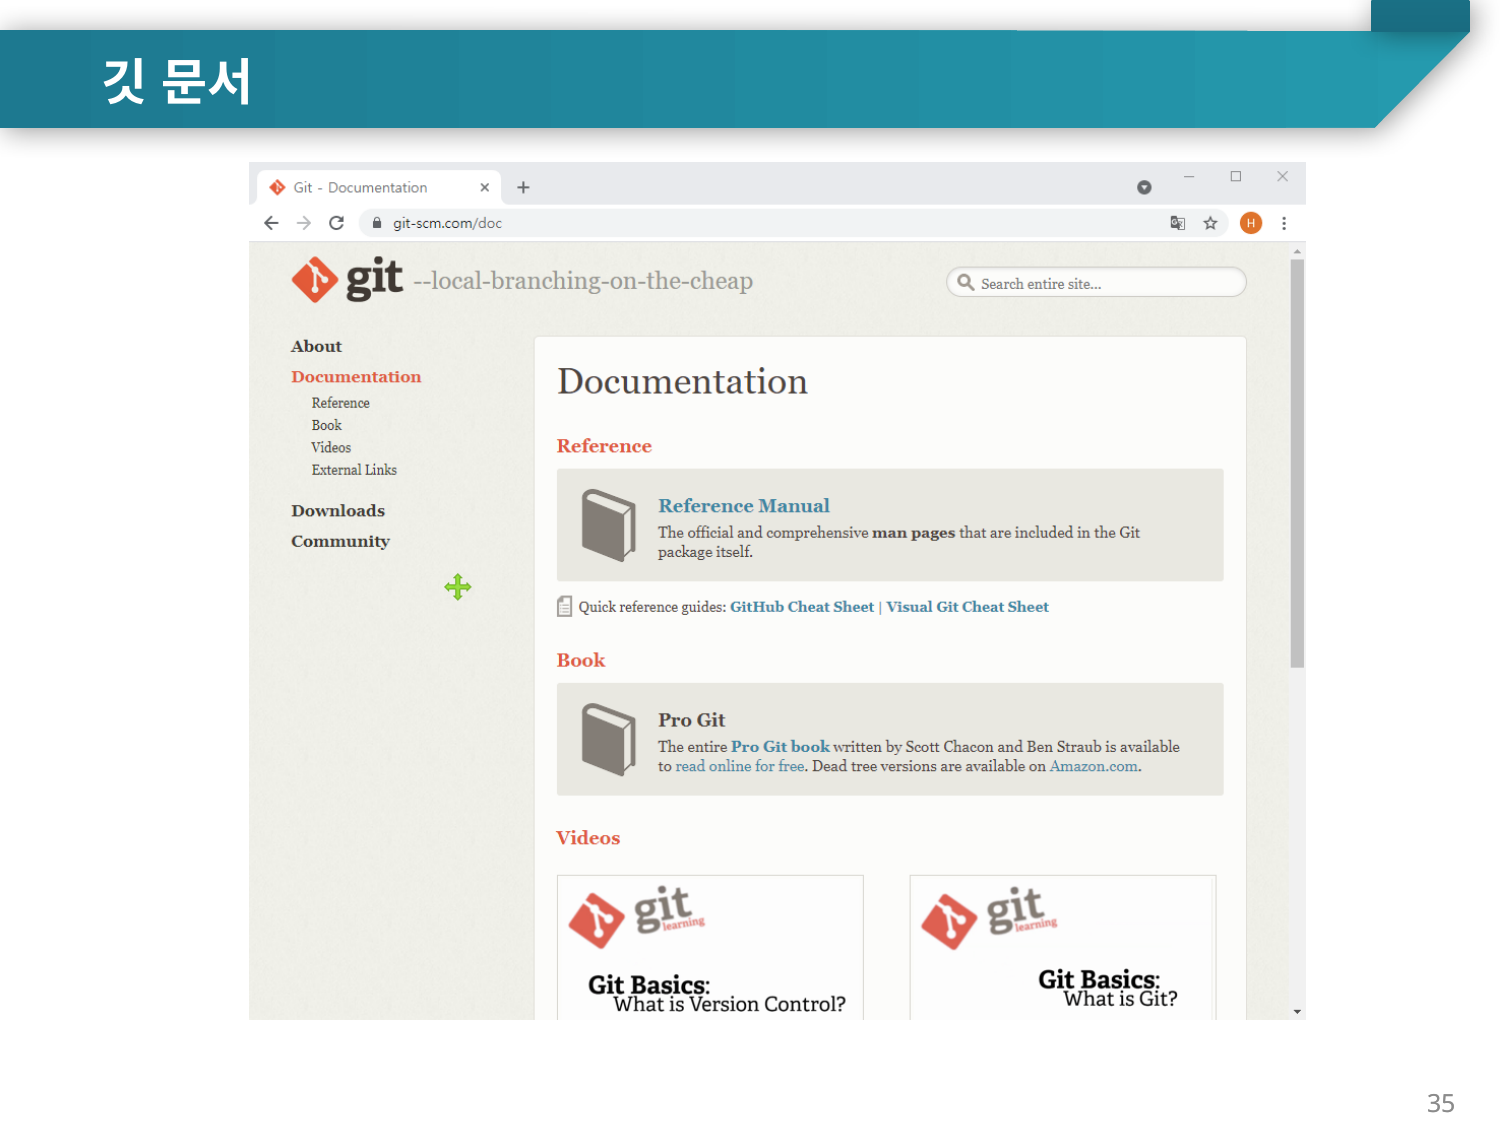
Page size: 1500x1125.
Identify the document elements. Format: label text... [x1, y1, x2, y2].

slide_number 35 [1120, 1084, 1471, 1124]
picture [249, 162, 1306, 1021]
list 깃 문서 [101, 50, 1306, 118]
